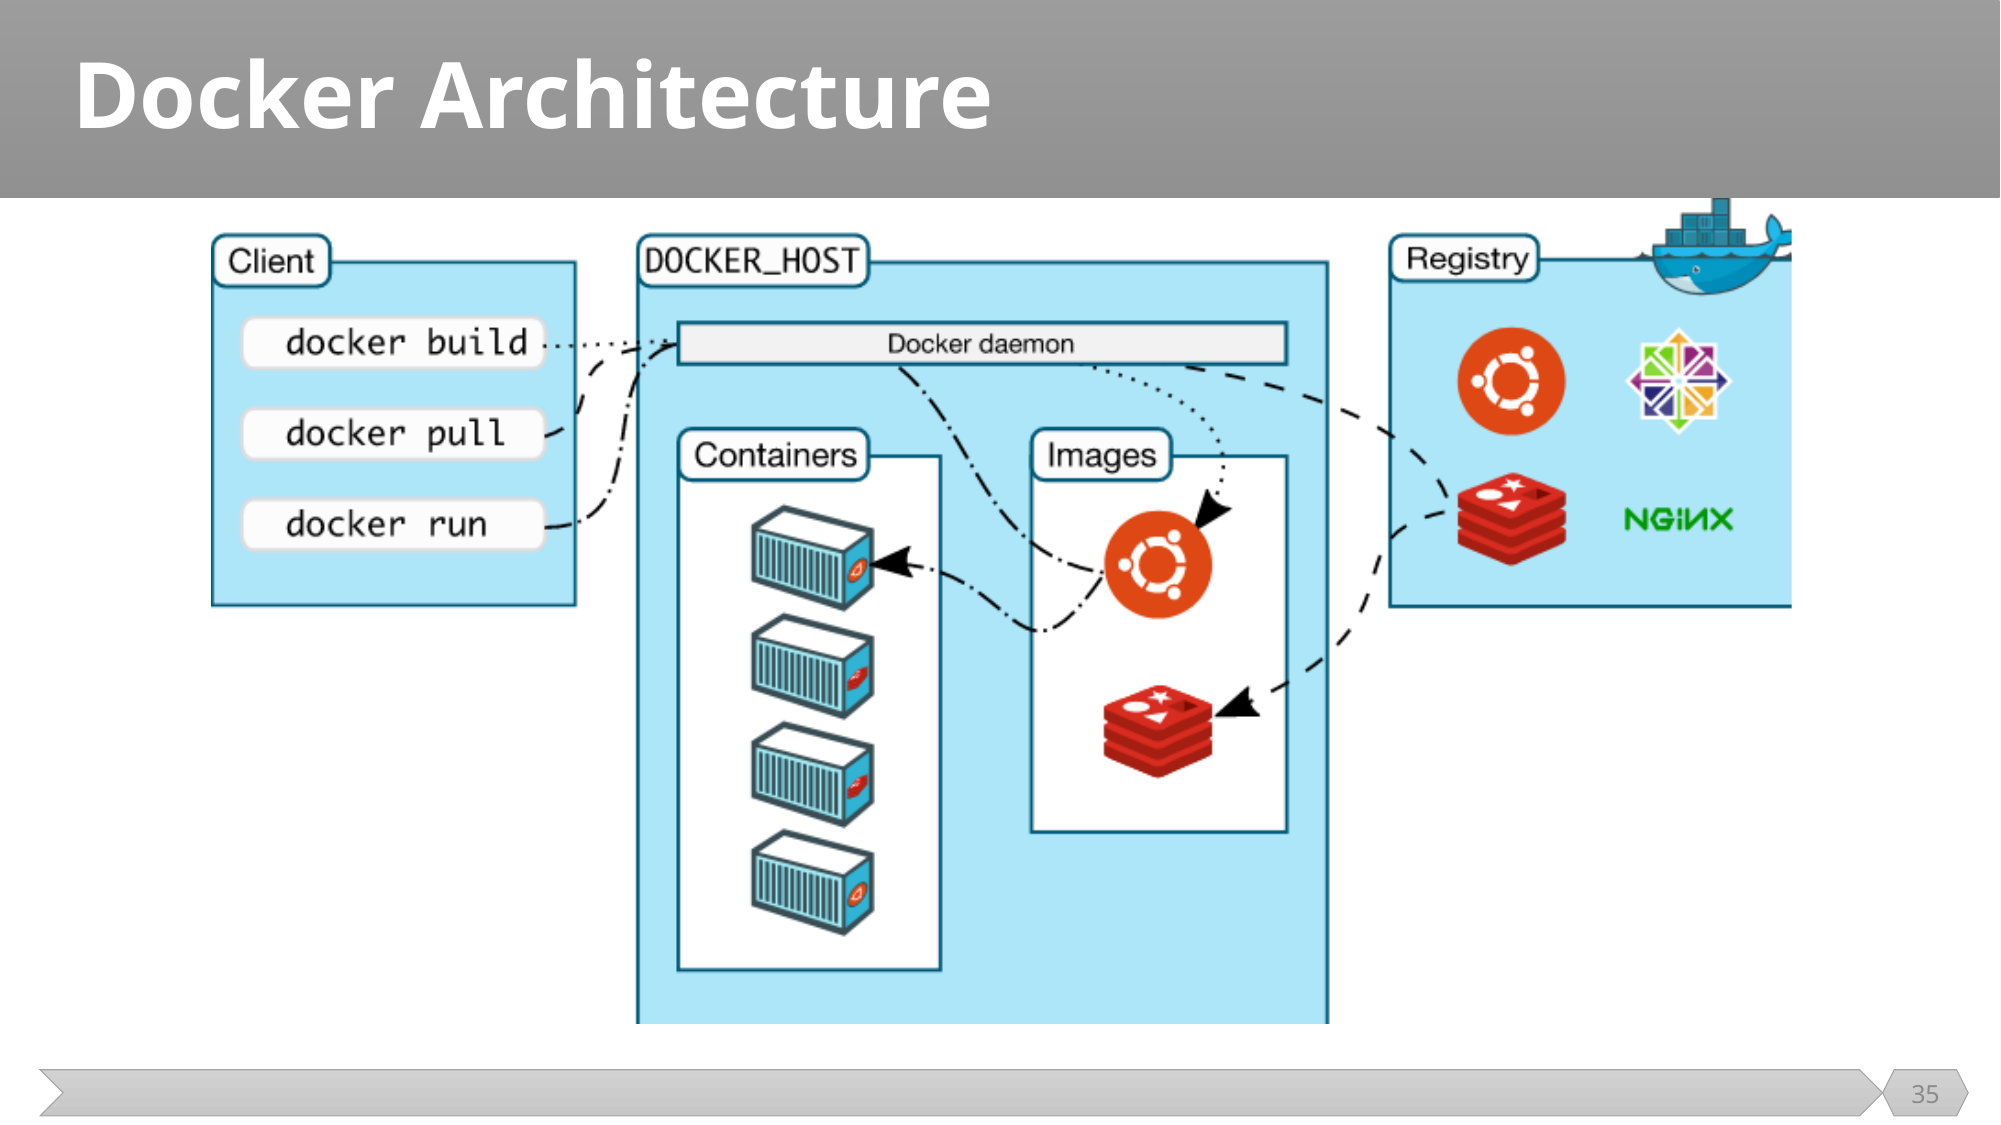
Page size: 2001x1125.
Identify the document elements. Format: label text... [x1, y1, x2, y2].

title Docker Architecture [56, 0, 1969, 199]
picture [211, 197, 1792, 1023]
slide_number 35 [1882, 1065, 1969, 1125]
